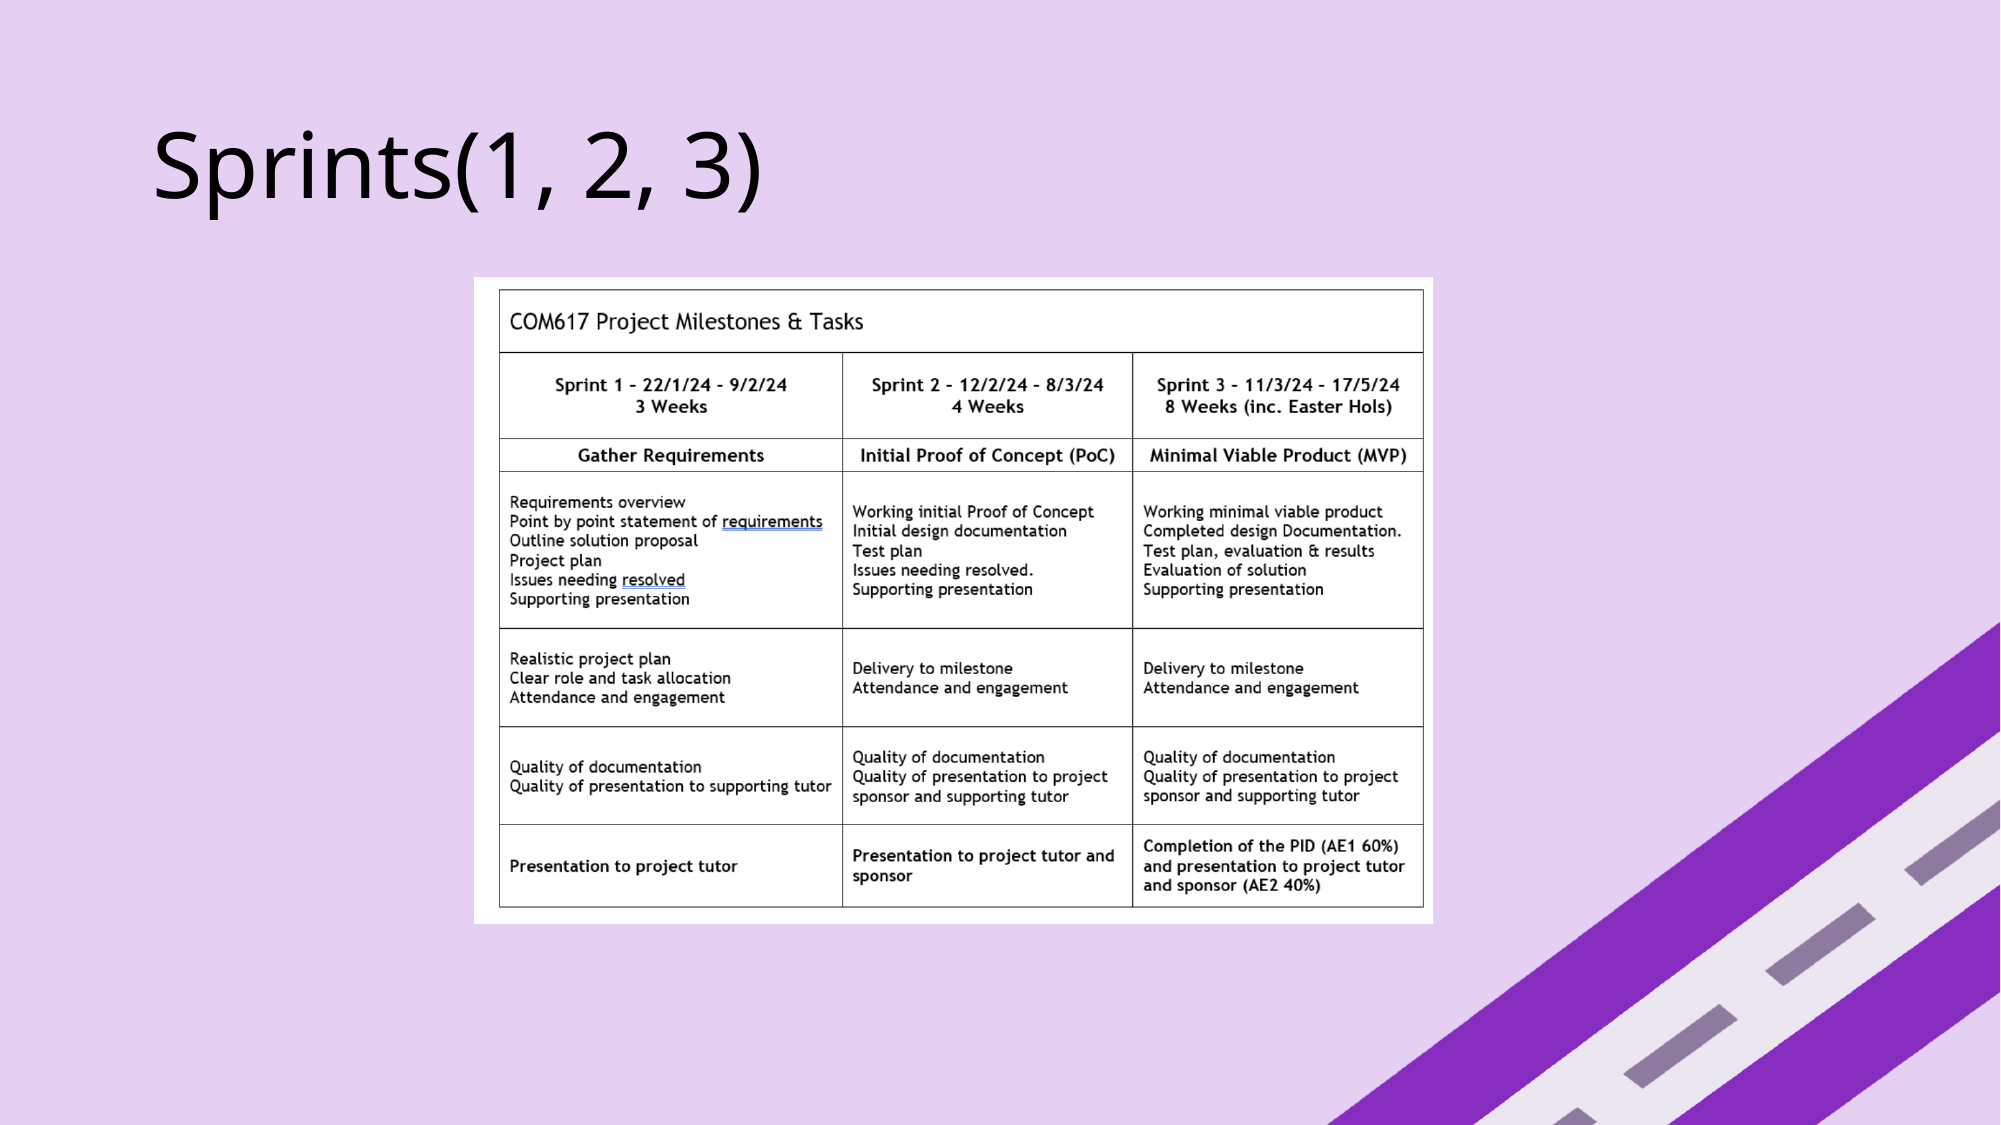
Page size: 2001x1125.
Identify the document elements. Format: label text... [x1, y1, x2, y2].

picture [0, 0, 2001, 1125]
title Sprints(1, 2, 3) [137, 59, 1863, 278]
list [474, 277, 1434, 924]
